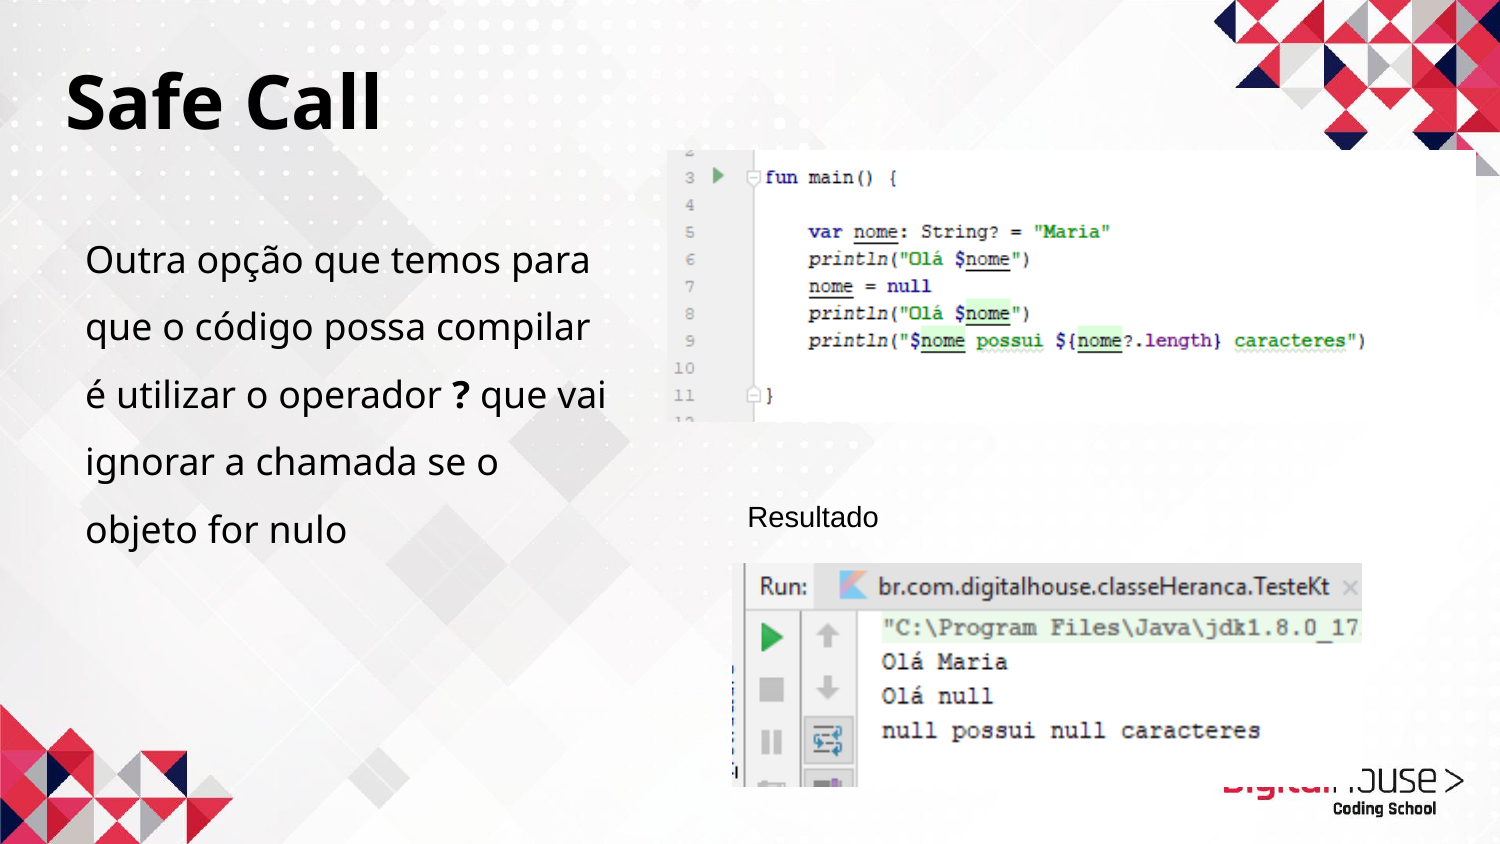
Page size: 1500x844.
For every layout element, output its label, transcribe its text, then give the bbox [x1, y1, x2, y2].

text_box Outra opção que temos para que o código possa compilar é utilizar o operador ? que vai ignorar a chamada se o objeto for nulo [70, 198, 624, 646]
text_box Resultado [732, 482, 993, 551]
text_box Safe Call [50, 48, 1399, 151]
picture [0, 0, 1500, 844]
